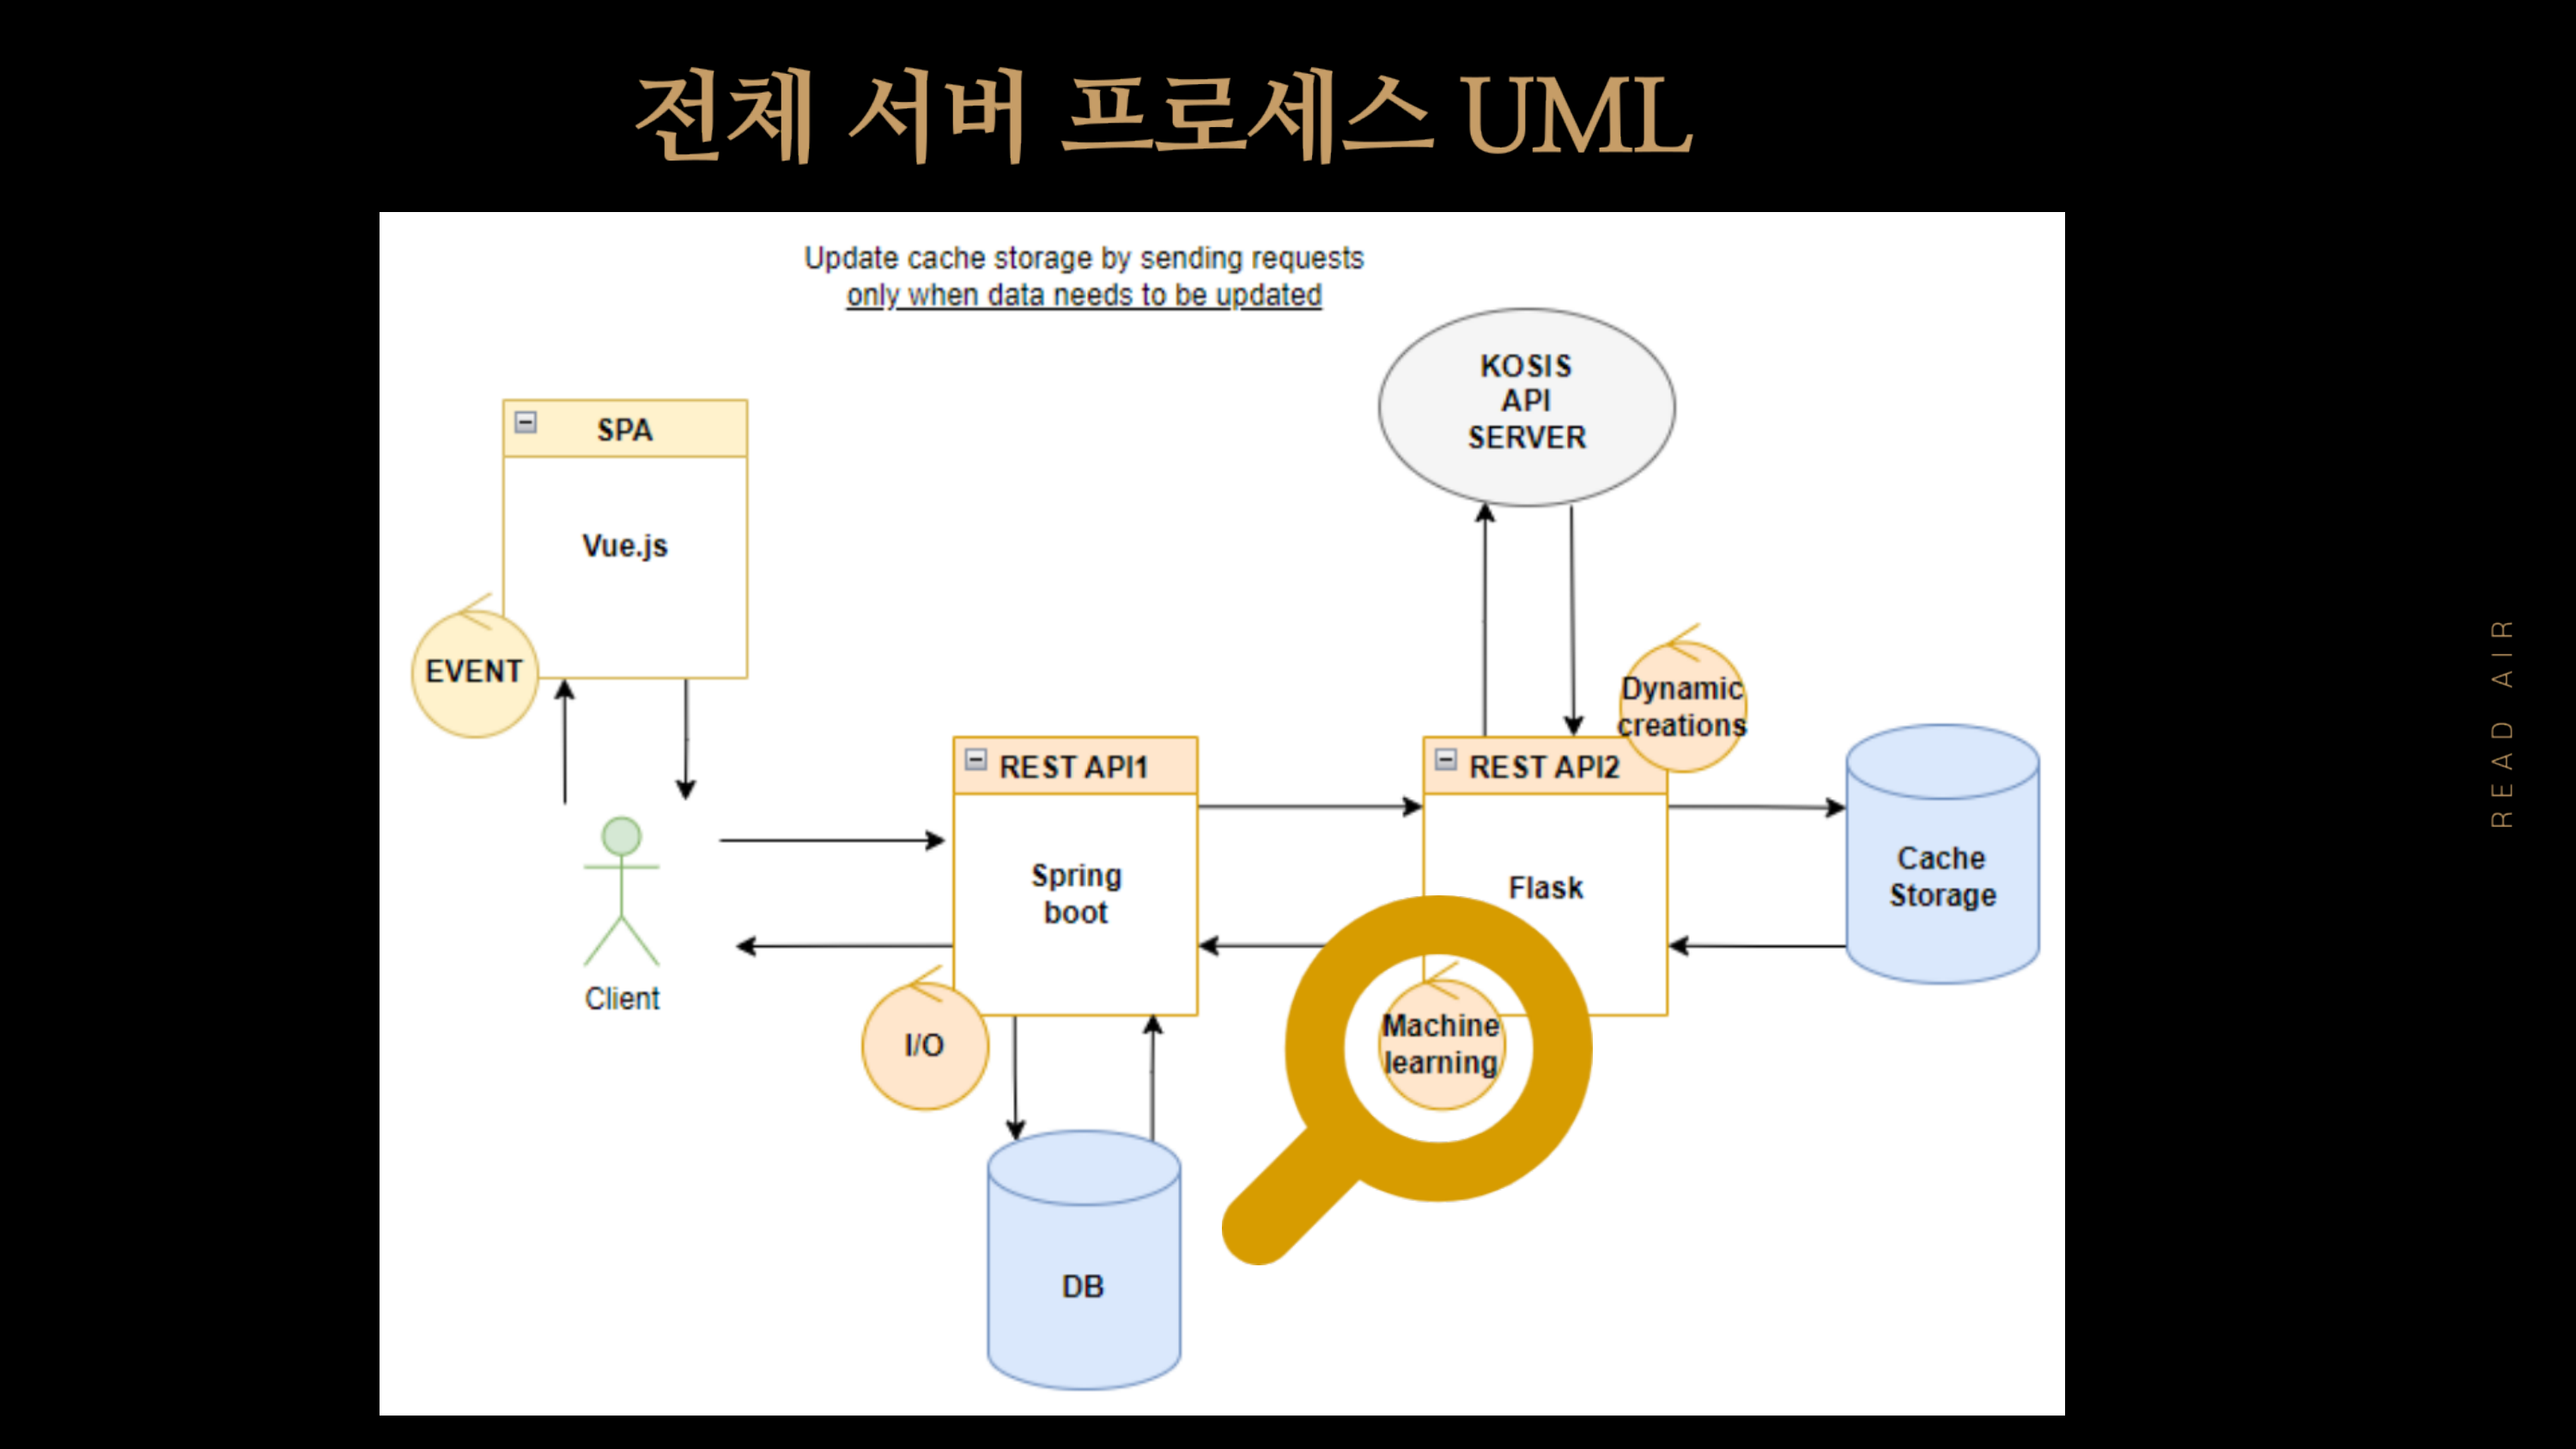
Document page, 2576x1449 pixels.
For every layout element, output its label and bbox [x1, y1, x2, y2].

picture [614, 30, 1741, 212]
text_box [380, 212, 2066, 1416]
picture [2287, 610, 2576, 1038]
text_box [1222, 894, 1593, 1265]
